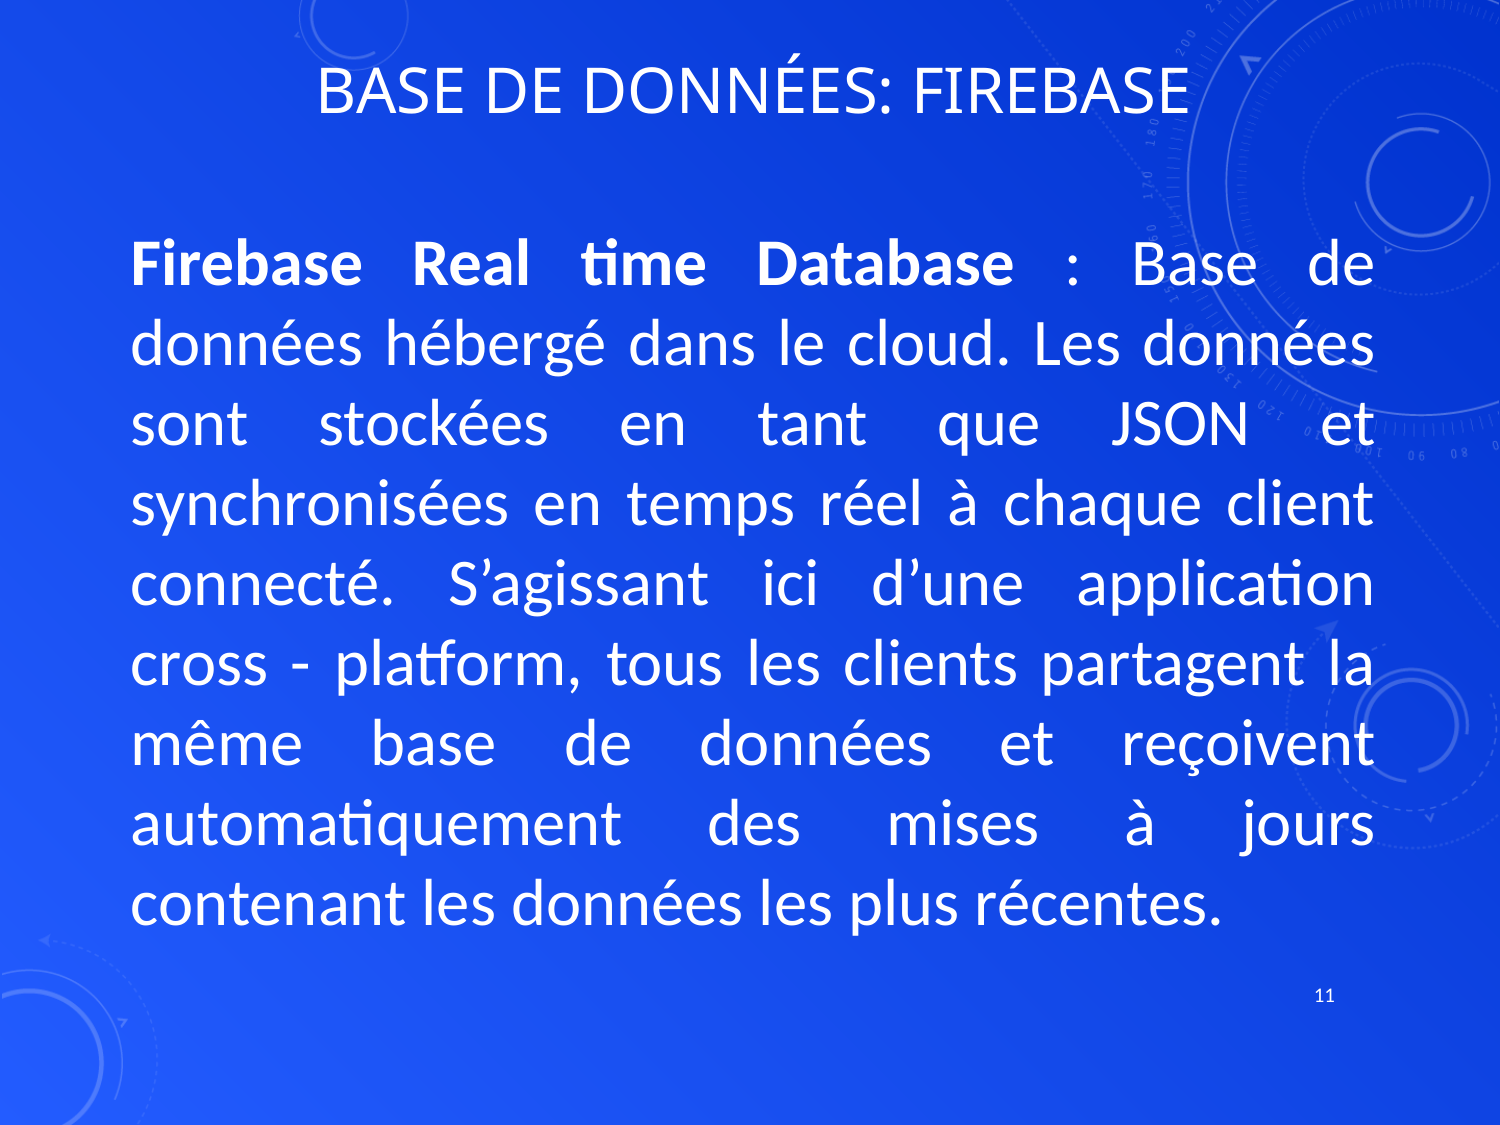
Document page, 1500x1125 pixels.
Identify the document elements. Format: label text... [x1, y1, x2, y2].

slide_number 11 [1281, 963, 1350, 1025]
title Base de données: Firebase [115, 43, 1391, 134]
text_box Firebase Real time Database : Base de données hébergé dans le cloud. Les données sont stockées en tant que JSON et synchronisées en temps réel à chaque client connecté. S’agissant ici d’une application cross - platform, tous les clients partagent la même base de données et reçoivent automatiquement des mises à jours contenant les données les plus récentes. [115, 211, 1391, 946]
picture [2, 0, 1499, 1125]
